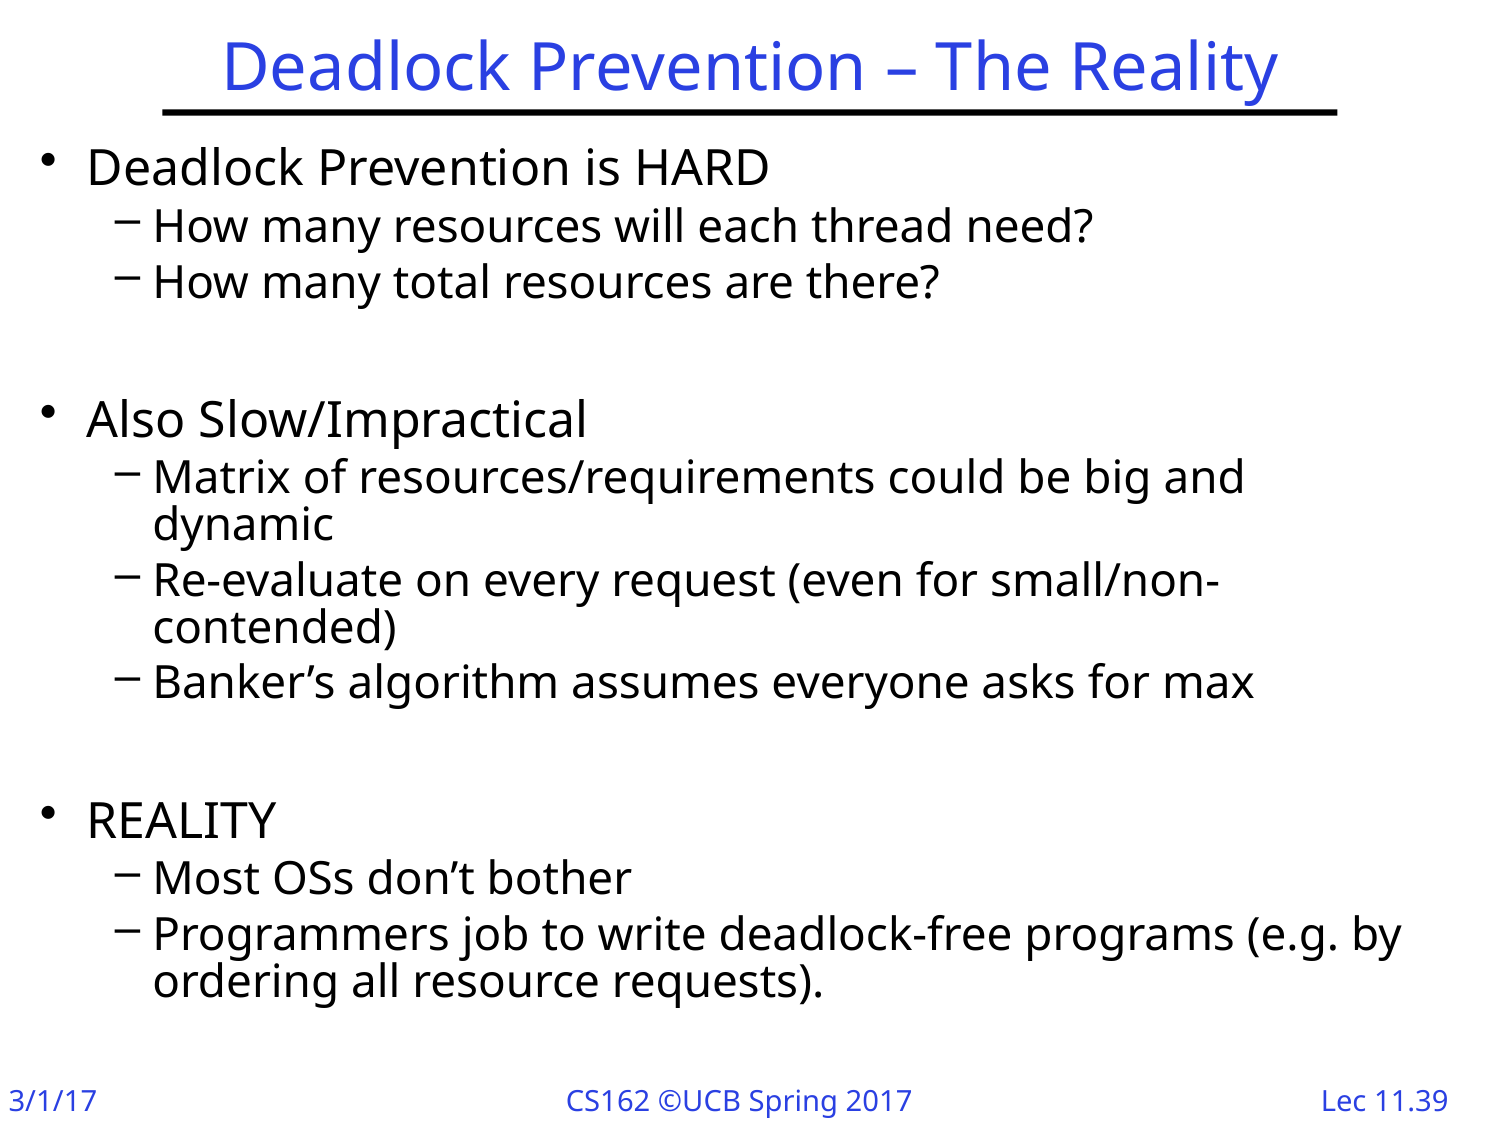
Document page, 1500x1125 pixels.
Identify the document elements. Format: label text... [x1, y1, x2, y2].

title Deadlock Prevention – The Reality [37, 24, 1463, 113]
list Deadlock Prevention is HARD How many resources will each thread need? How many total resources are there? Also Slow/Impractical Matrix of resources/requirements could be big and dynamic Re-evaluate on every request (even for small/non-contended) Banker’s algorithm assumes everyone asks for max REALITY Most OSs don’t bother Programmers job to write deadlock-free programs (e.g. by ordering all resource requests). [24, 137, 1450, 1125]
